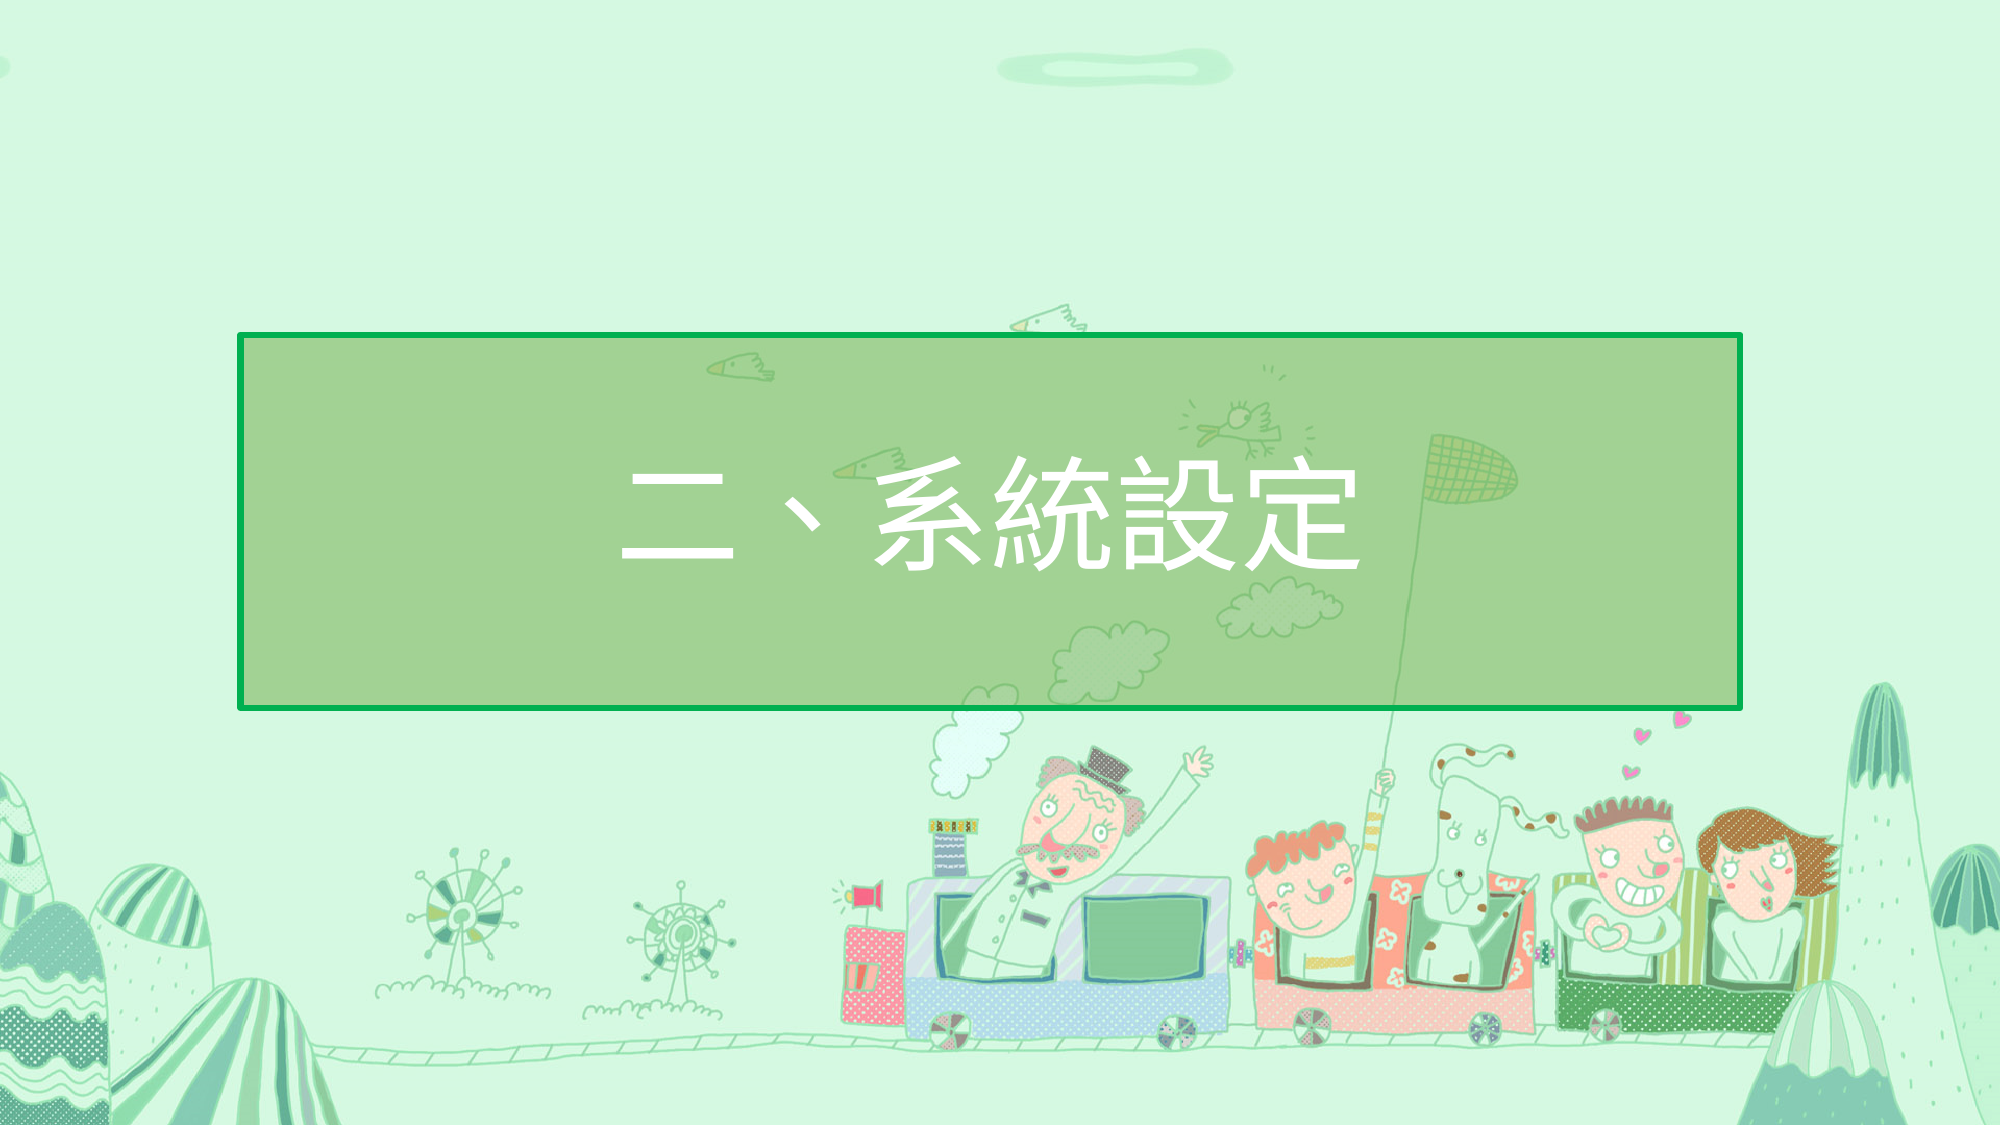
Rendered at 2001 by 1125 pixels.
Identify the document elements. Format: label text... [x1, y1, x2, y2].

text_box [0, 0, 2000, 1125]
title 二、系統設定 [240, 334, 1741, 708]
